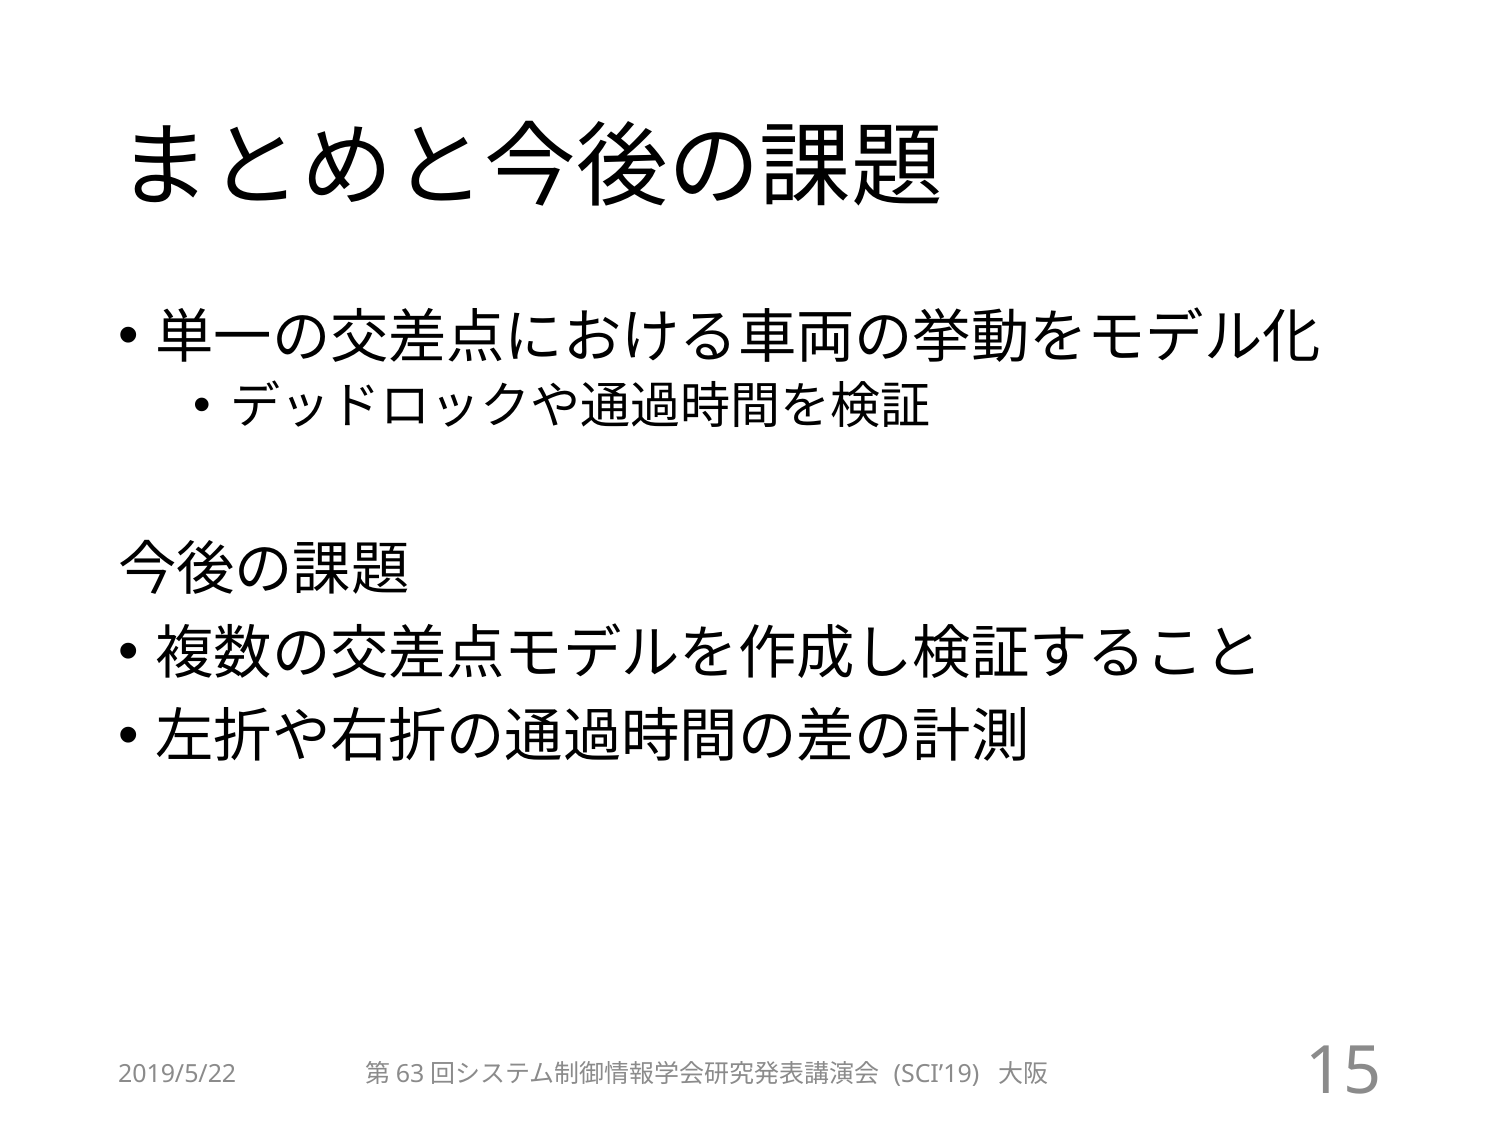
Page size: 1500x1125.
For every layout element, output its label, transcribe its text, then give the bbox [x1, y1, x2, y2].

title まとめと今後の課題 [103, 59, 1397, 278]
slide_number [103, 1042, 257, 1103]
slide_number 15 [1138, 1042, 1397, 1103]
list 単一の交差点における車両の挙動をモデル化 デッドロックや通過時間を検証 今後の課題 複数の交差点モデルを作成し検証すること 左折や右折の通過時間の差の計測 [103, 299, 1397, 1014]
footer 第63回システム制御情報学会研究発表講演会 (SCI’19) 大阪 [275, 1042, 1138, 1103]
